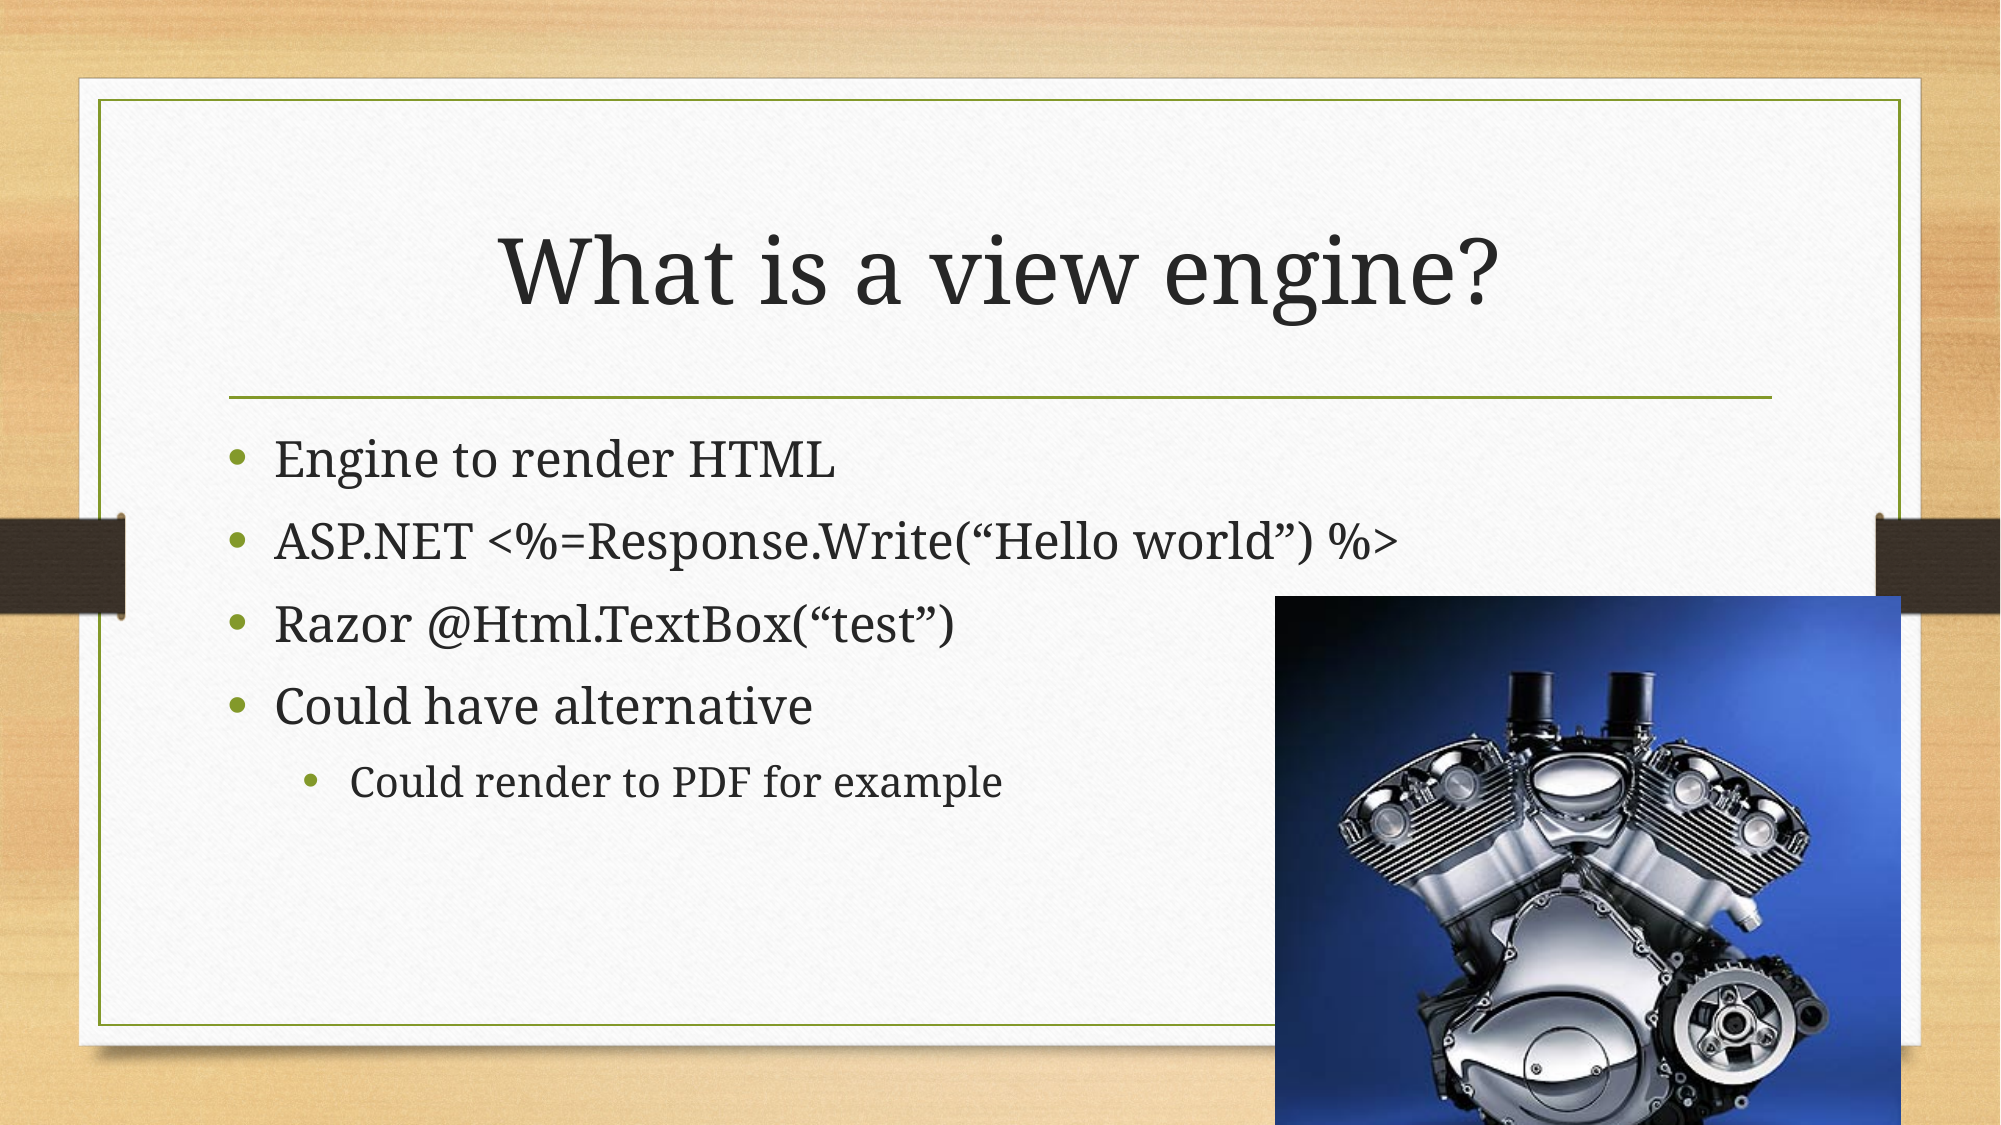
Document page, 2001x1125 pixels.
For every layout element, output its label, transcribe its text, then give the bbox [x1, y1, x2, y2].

list Engine to render HTML ASP.NET <%=Response.Write(“Hello world”) %> Razor @Html.TextBox(“test”) Could have alternative Could render to PDF for example [212, 419, 1788, 964]
picture [0, 0, 2001, 1125]
title What is a view engine? [212, 161, 1788, 375]
